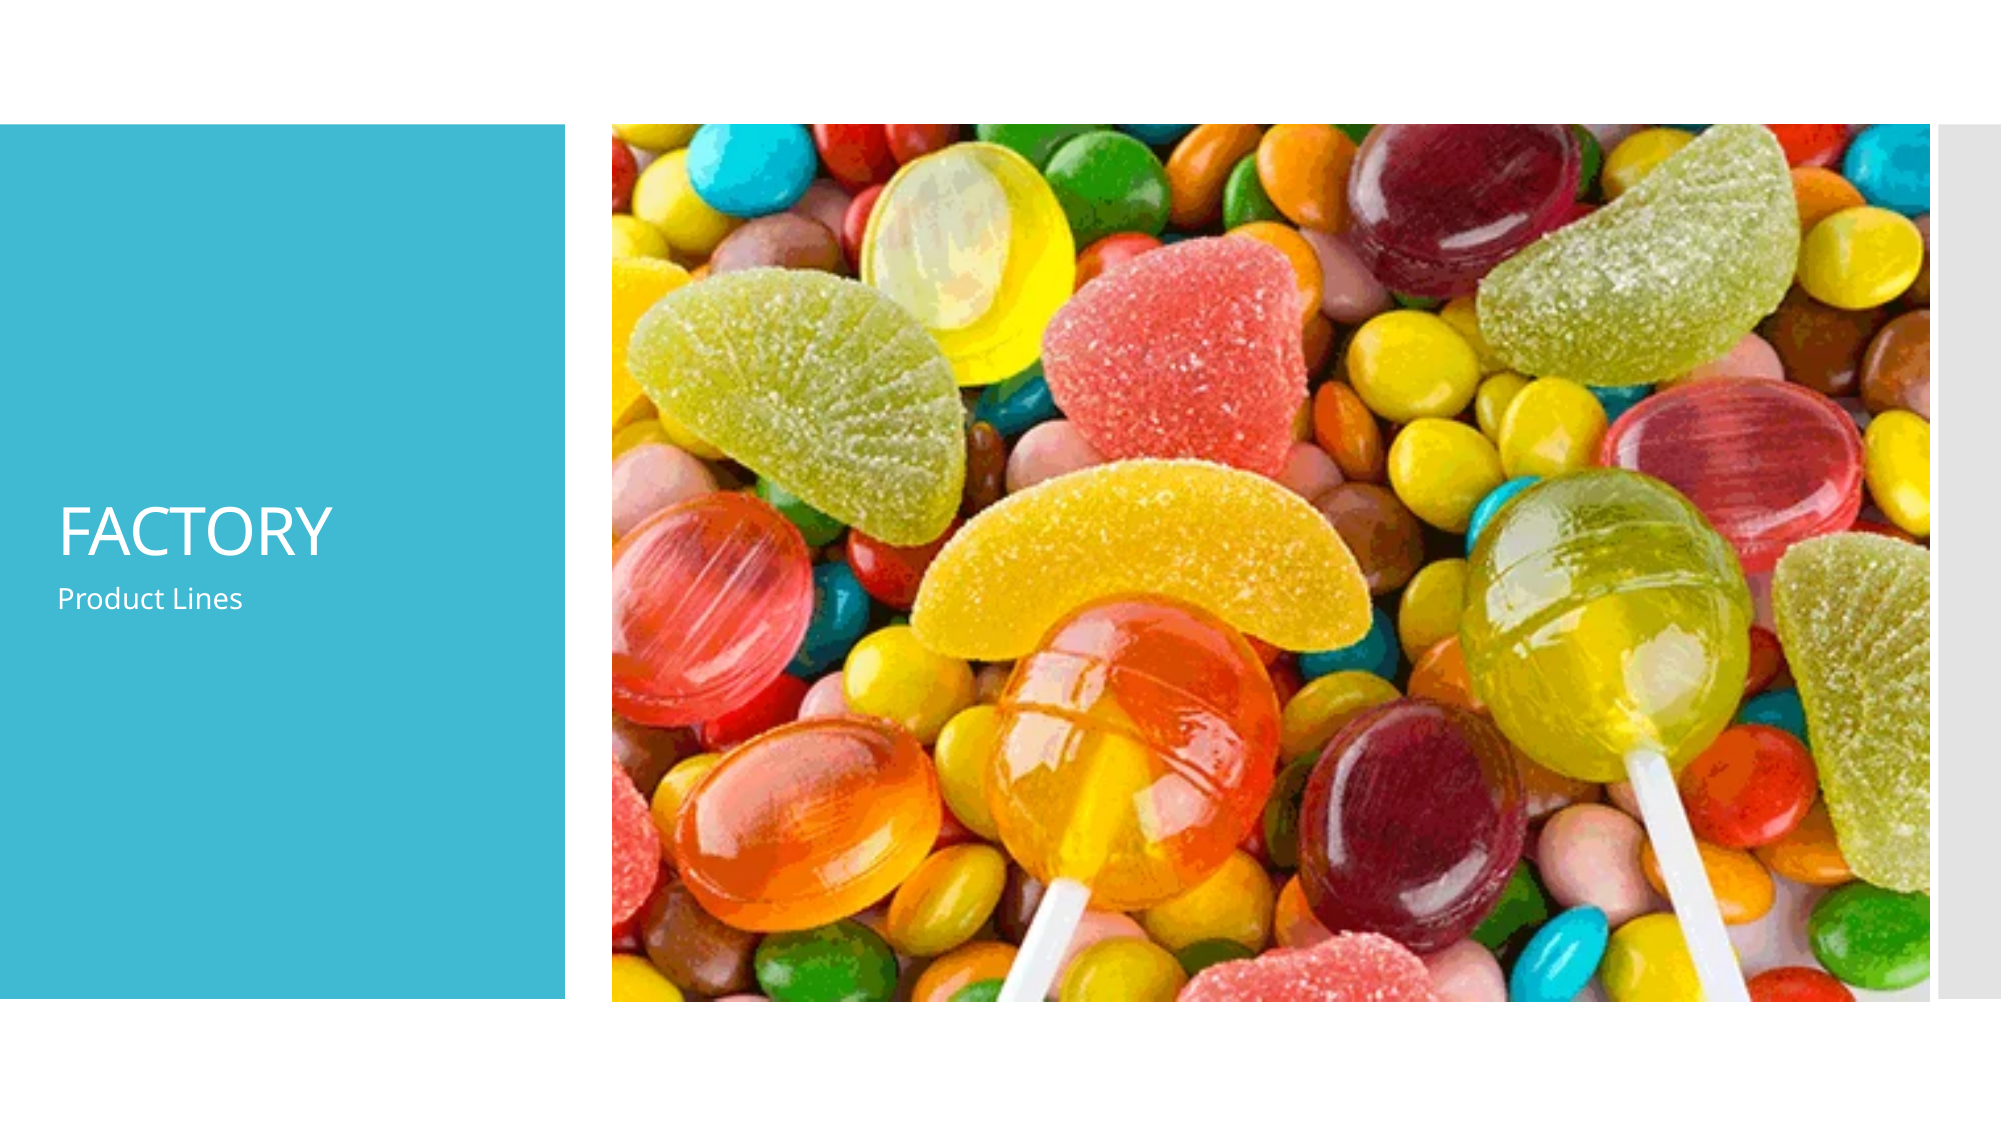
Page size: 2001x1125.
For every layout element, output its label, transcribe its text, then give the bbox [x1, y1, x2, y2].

picture [612, 124, 1930, 1003]
title FACTORY [41, 187, 507, 573]
list Product Lines [41, 573, 507, 954]
